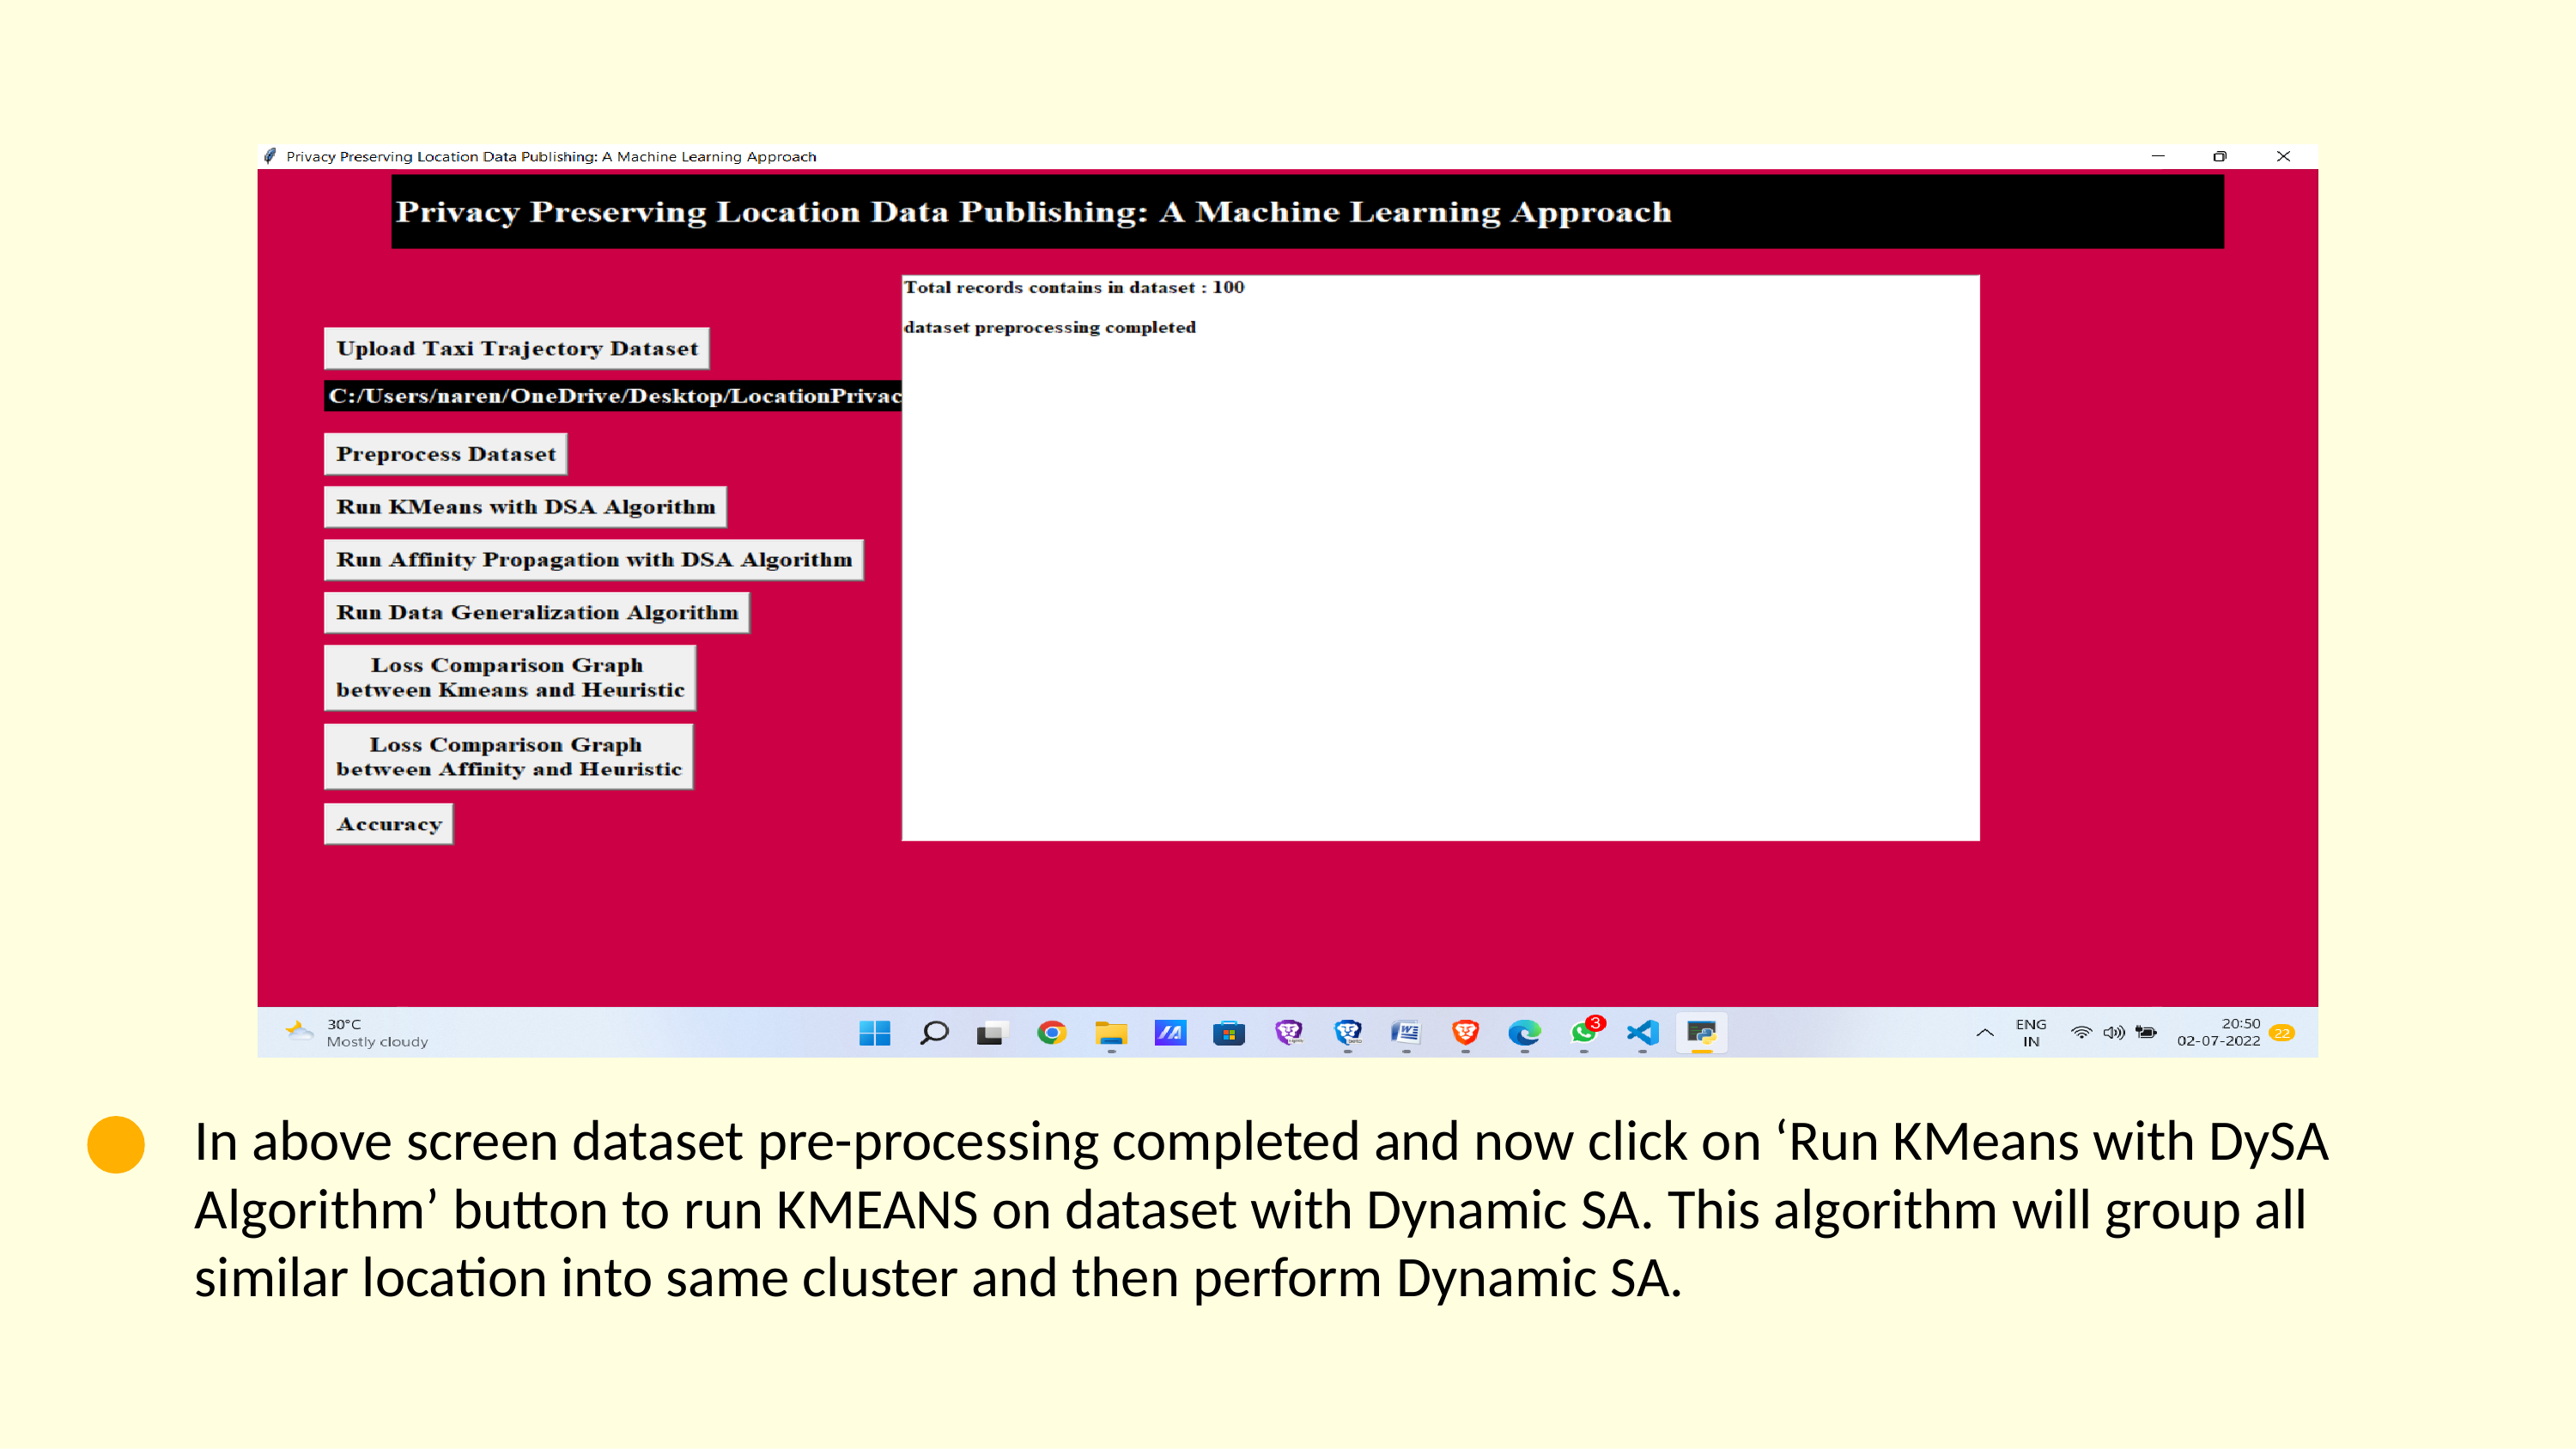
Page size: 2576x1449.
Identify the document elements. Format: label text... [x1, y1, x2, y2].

text_box [87, 1116, 145, 1174]
picture [257, 144, 2319, 1058]
text_box In above screen dataset pre-processing completed and now click on ‘Run KMeans with DySA Algorithm’ button to run KMEANS on dataset with Dynamic SA. This algorithm will group all similar location into same cluster and then perform Dynamic SA. [194, 1100, 2340, 1309]
